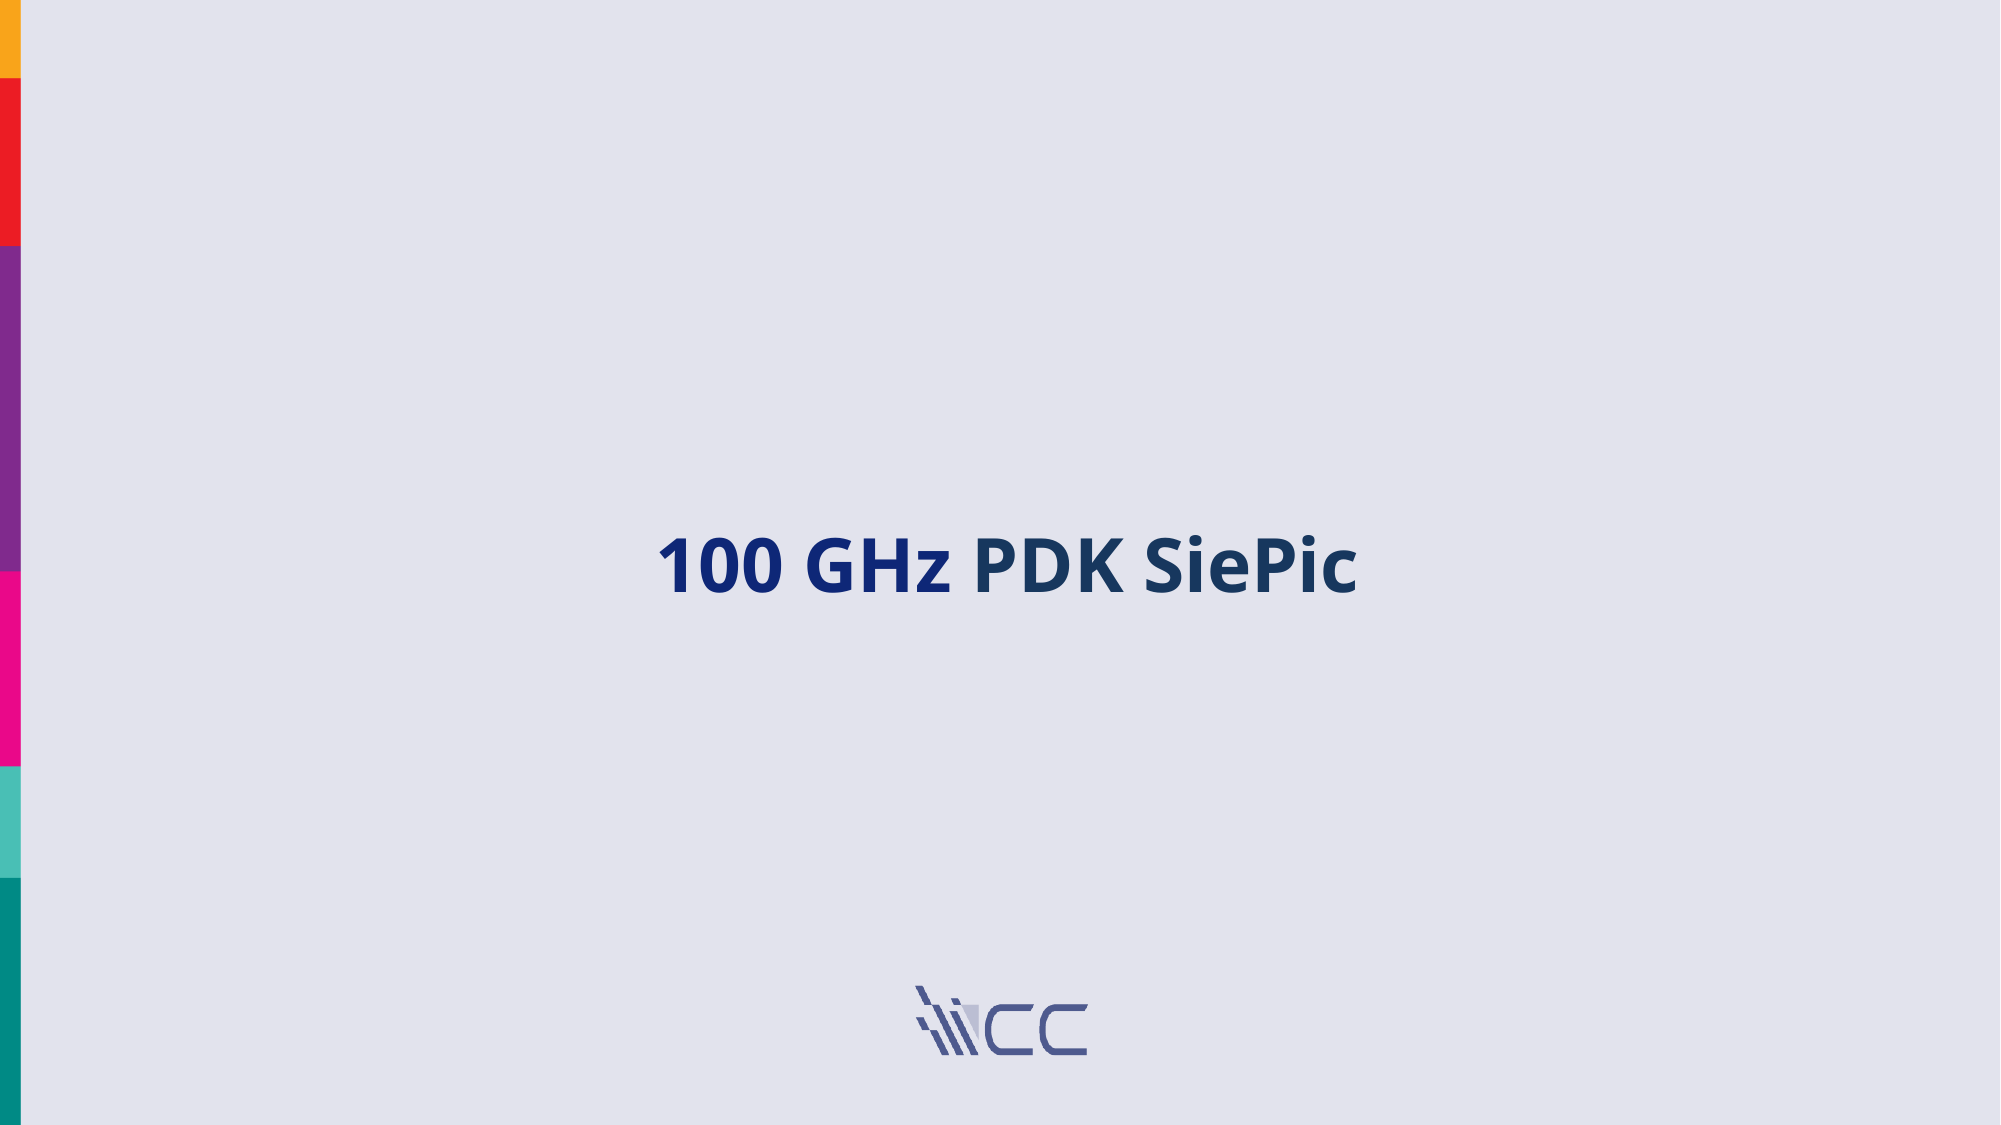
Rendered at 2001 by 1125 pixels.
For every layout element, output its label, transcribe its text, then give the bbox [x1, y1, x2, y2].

picture [0, 0, 90, 1125]
picture [864, 952, 1136, 1105]
text_box 100 GHz PDK SiePic [587, 515, 1425, 608]
